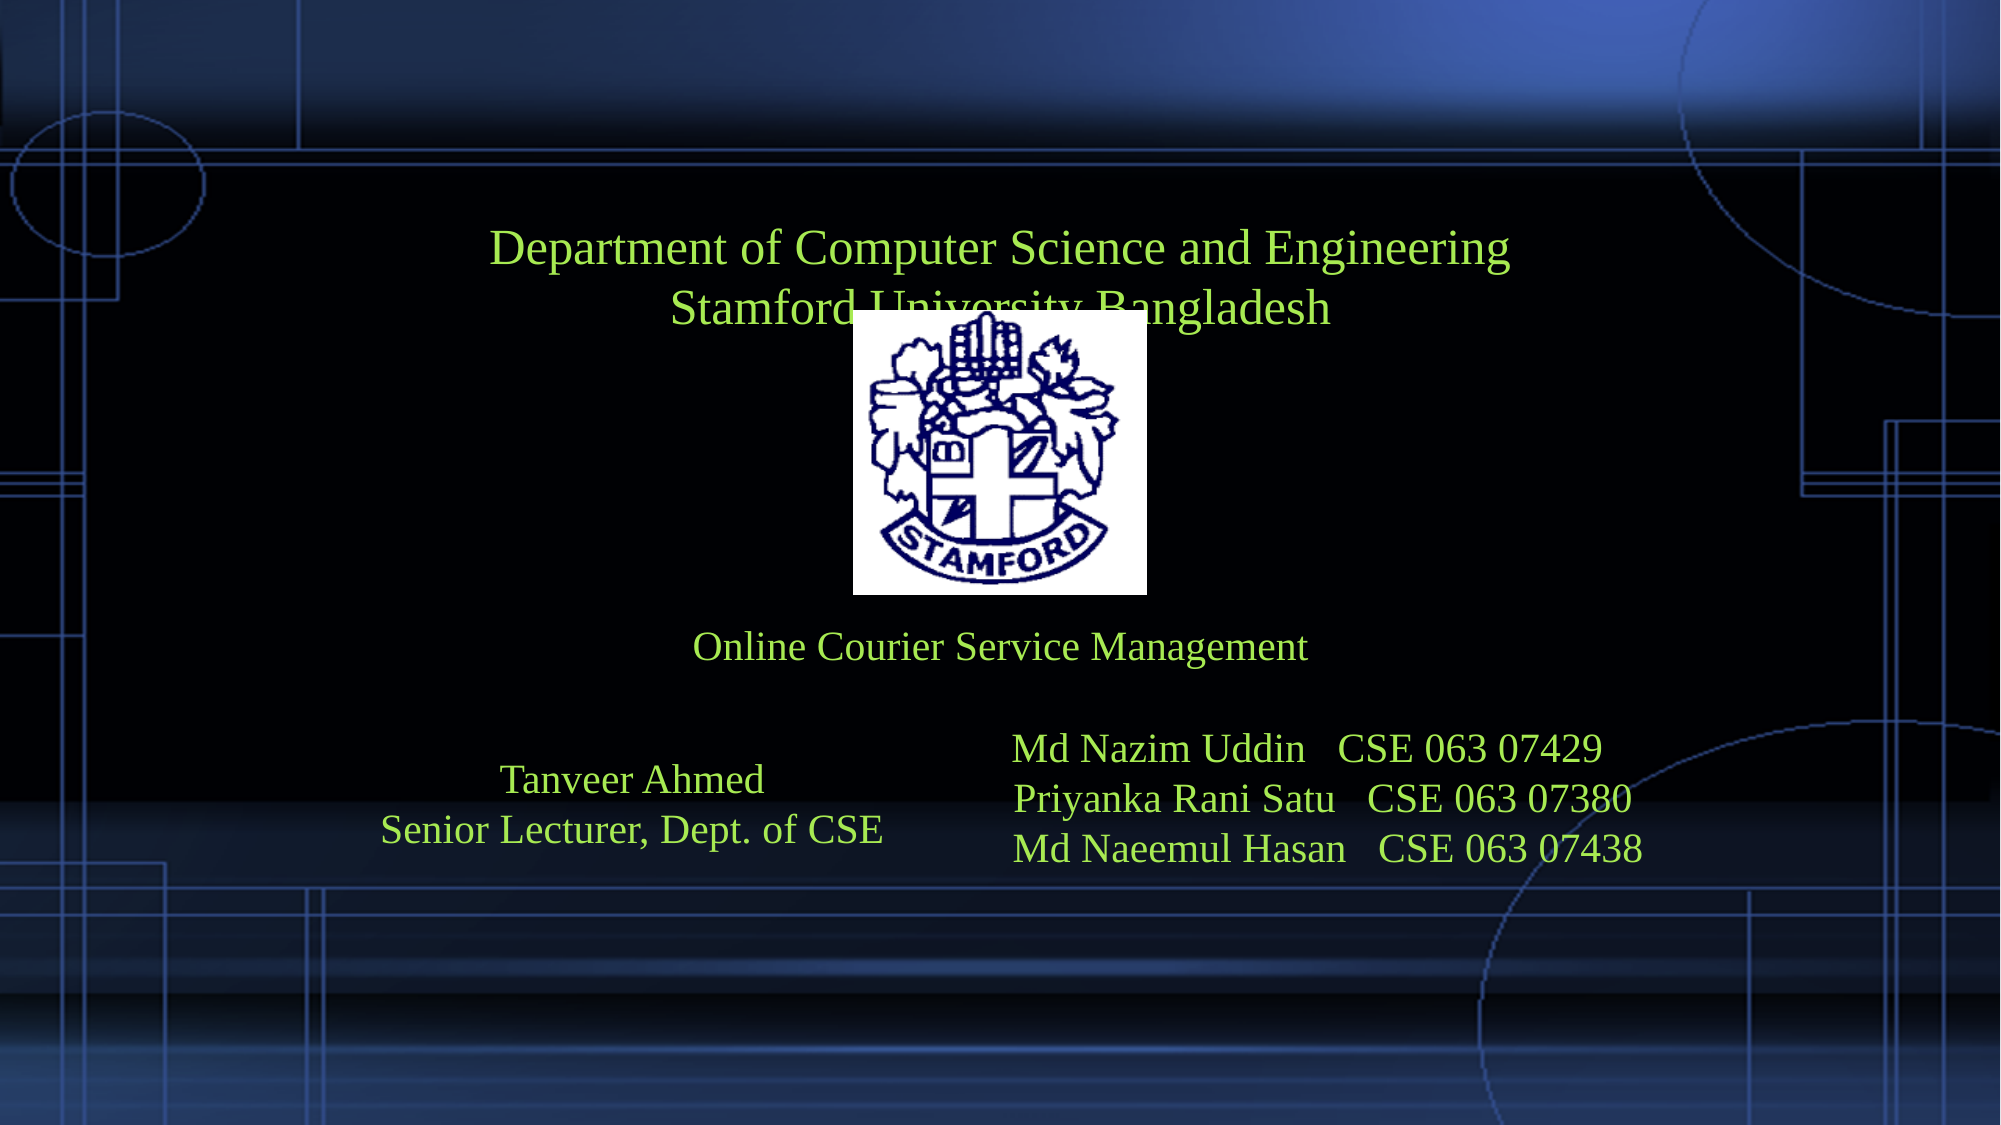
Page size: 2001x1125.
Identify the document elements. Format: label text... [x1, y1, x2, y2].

picture [0, 0, 2001, 1125]
text_box Tanveer Ahmed Senior Lecturer, Dept. of CSE [228, 692, 1035, 860]
subtitle Department of Computer Science and Engineering Stamford University Bangladesh [150, 206, 1850, 343]
text_box Online Courier Service Management [565, 589, 1435, 692]
text_box Md Nazim Uddin CSE 063 07429 Priyanka Rani Satu CSE 063 07380 Md Naeemul Hasan CSE 063 07438 [871, 673, 1742, 879]
